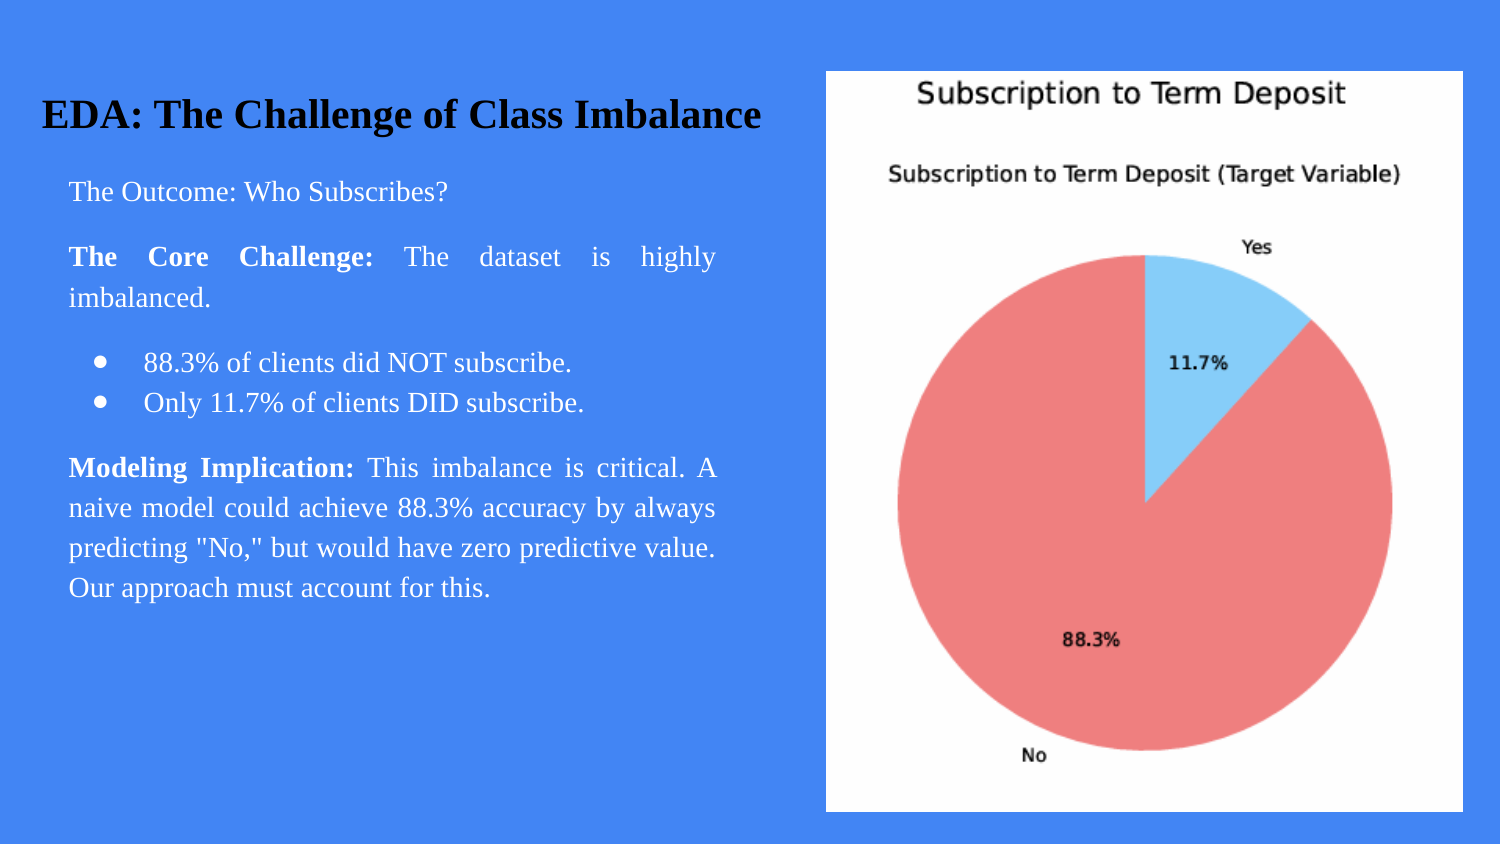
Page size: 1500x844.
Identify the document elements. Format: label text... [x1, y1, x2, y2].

title EDA: The Challenge of Class Imbalance [26, 55, 802, 162]
picture [826, 71, 1463, 813]
text_box The Outcome: Who Subscribes? The Core Challenge: The dataset is highly imbalanced. 88.3% of clients did NOT subscribe. Only 11.7% of clients DID subscribe. Modeling Implication: This imbalance is critical. A naive model could achieve 88.3% accuracy by always predicting "No," but would have zero predictive value. Our approach must account for this. [53, 152, 732, 619]
